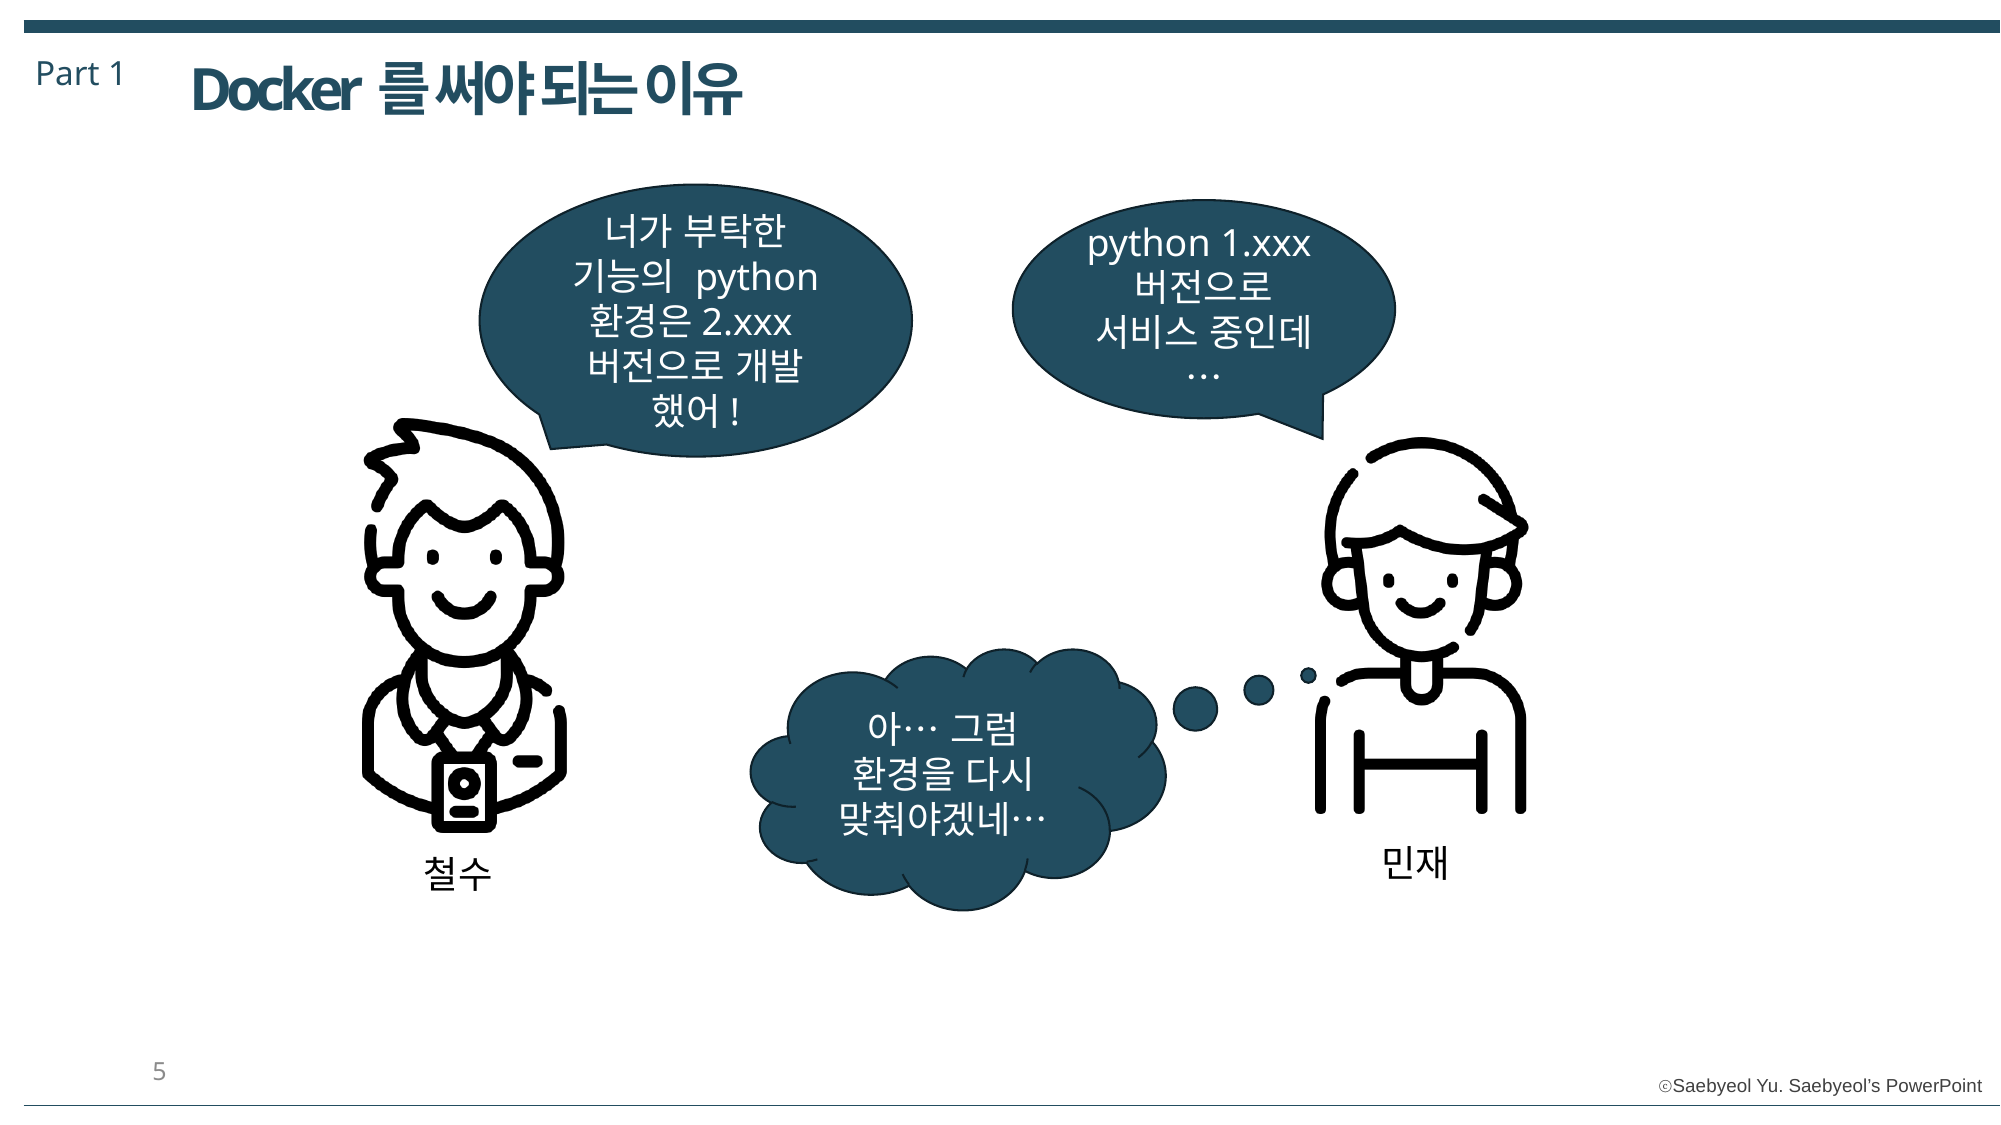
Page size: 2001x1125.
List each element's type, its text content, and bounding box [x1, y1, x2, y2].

picture [256, 418, 671, 834]
text_box 아… 그럼 환경을 다시 맞춰야겠네… [749, 648, 1167, 912]
text_box Docker를 써야 되는 이유 [174, 44, 760, 130]
text_box python 1.xxx 버전으로 서비스 중인데… [1011, 199, 1397, 437]
text_box Part 1 [20, 44, 143, 100]
text_box 아… 그럼 환경을 다시 맞춰야겠네… [1172, 686, 1219, 732]
text_box 철수 [409, 843, 550, 904]
text_box 민재 [1366, 832, 1508, 893]
text_box 너가 부탁한 기능의 python 환경은2.xxx 버전으로 개발 했어! [478, 183, 914, 458]
picture [1233, 437, 1610, 814]
slide_number 5 [137, 1042, 588, 1103]
